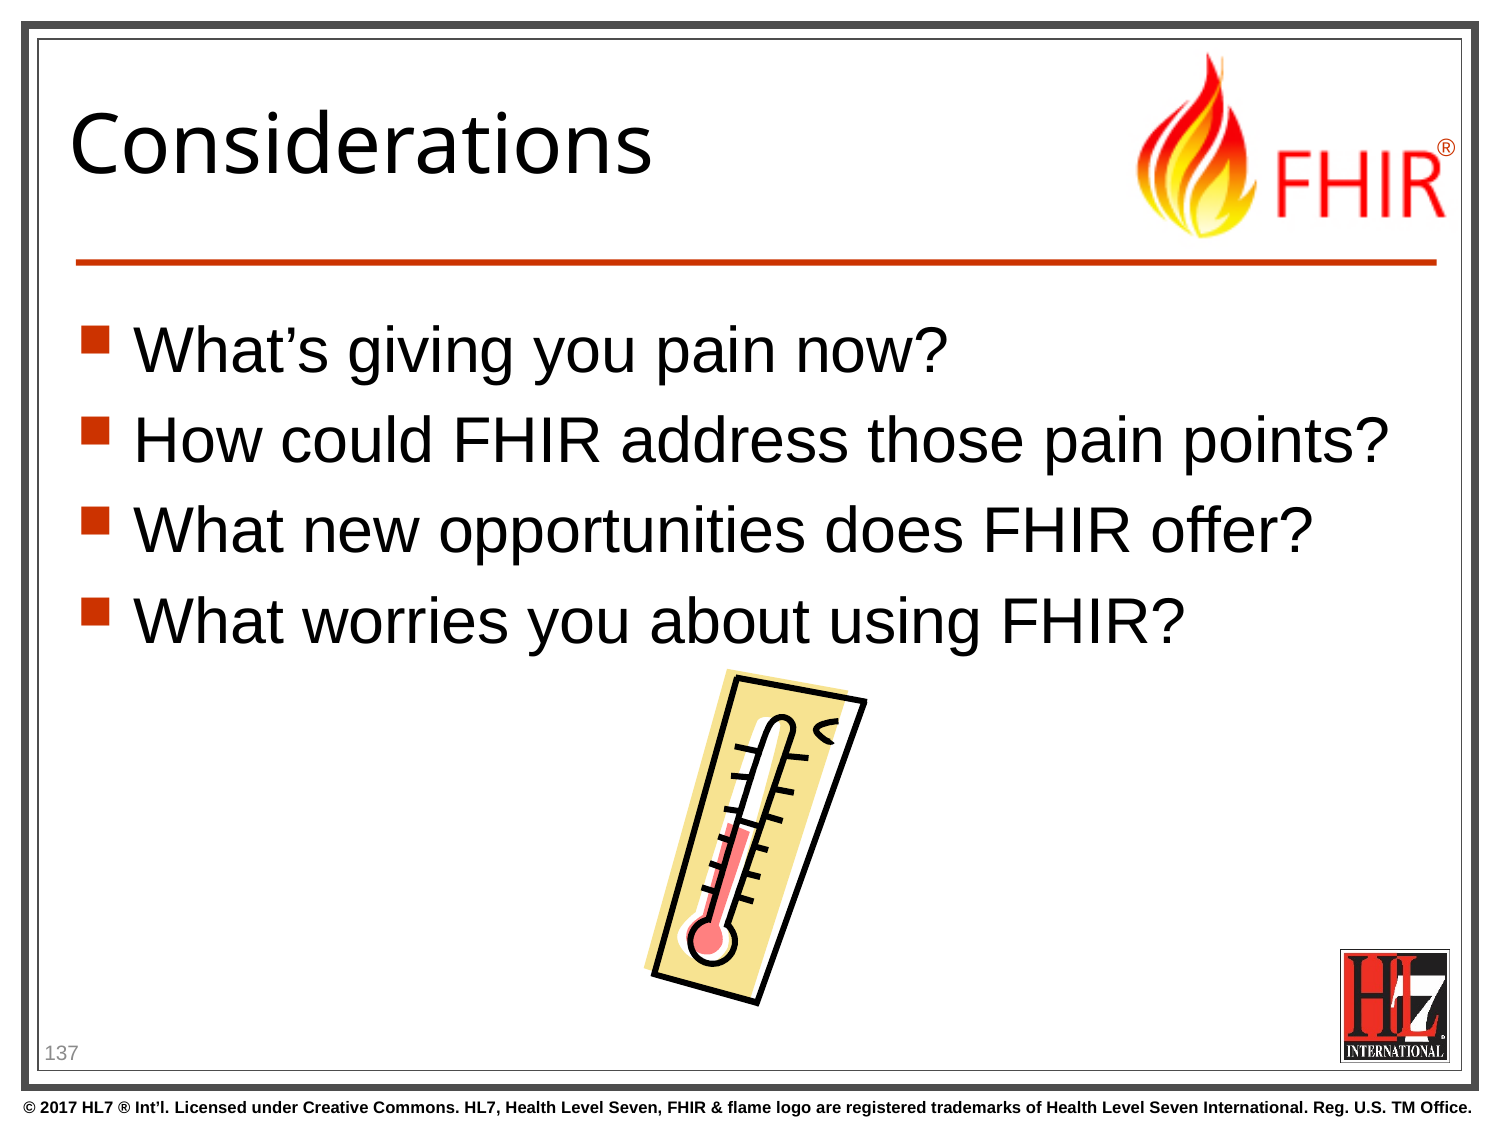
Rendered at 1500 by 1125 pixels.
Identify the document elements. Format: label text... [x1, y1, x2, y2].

title Considerations [53, 54, 1128, 244]
picture [1340, 949, 1450, 1063]
list What’s giving you pain now? How could FHIR address those pain points? What new opportunities does FHIR offer? What worries you about using FHIR? [62, 299, 1438, 1059]
picture [1124, 42, 1458, 249]
slide_number 137 [29, 1034, 148, 1071]
picture [643, 668, 871, 1010]
